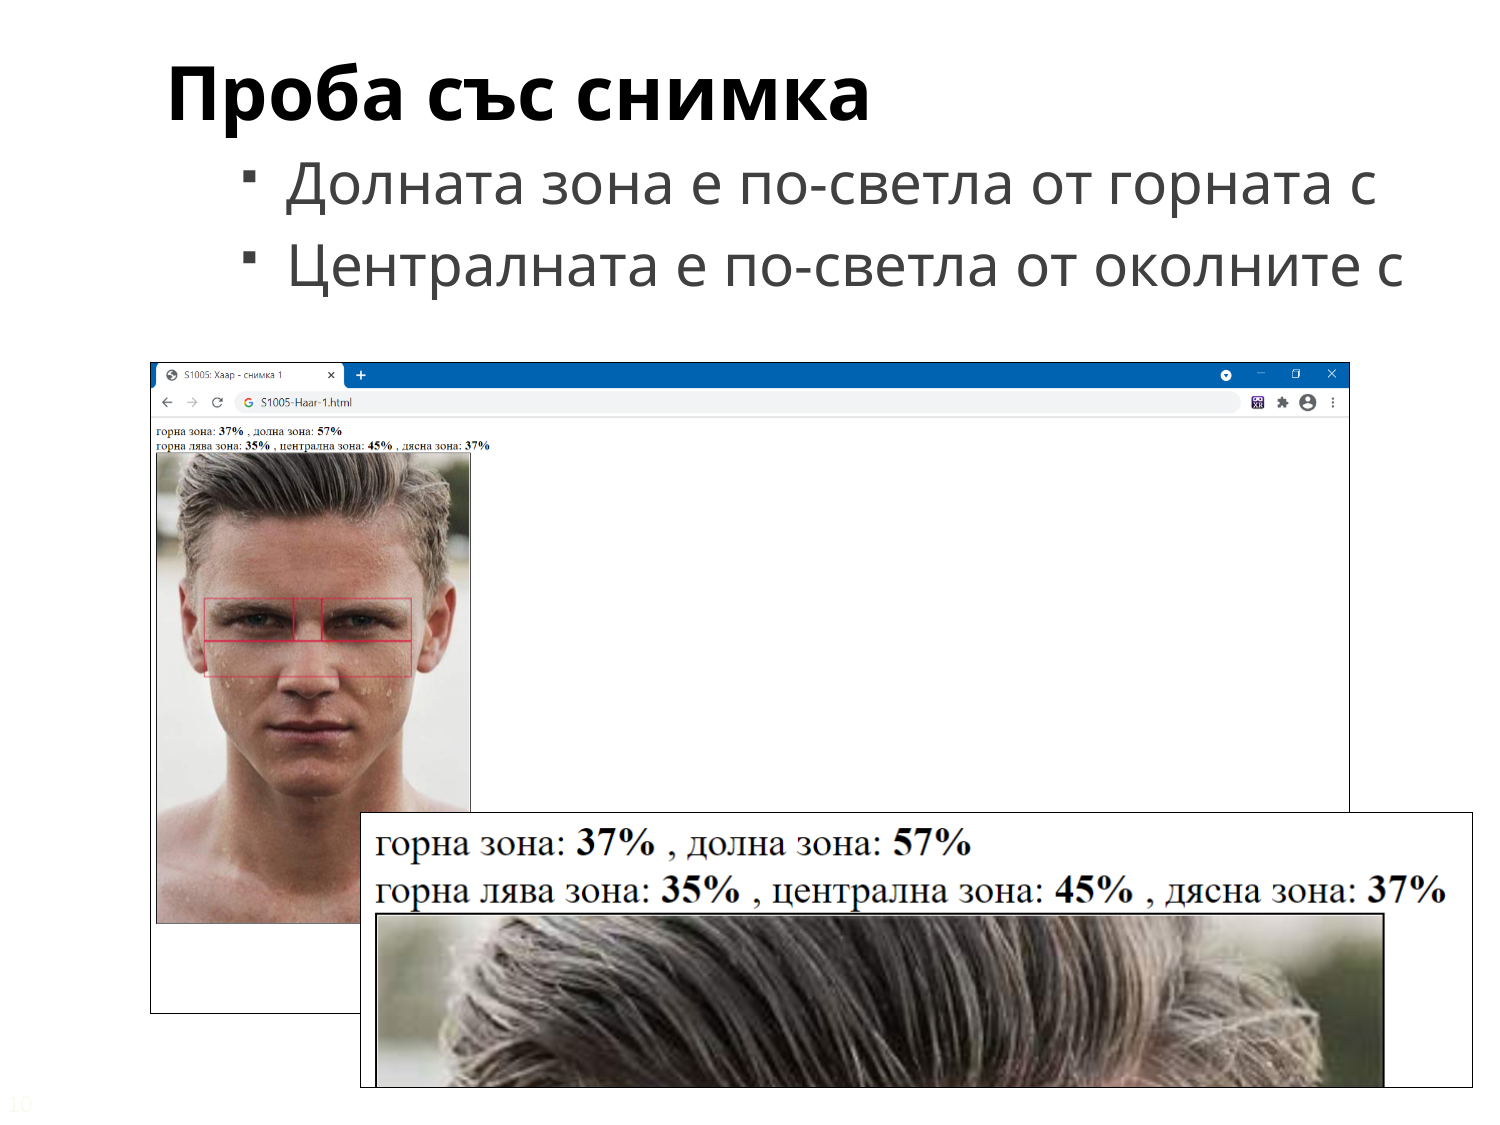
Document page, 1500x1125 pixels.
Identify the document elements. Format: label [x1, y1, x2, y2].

picture [149, 362, 1473, 1088]
